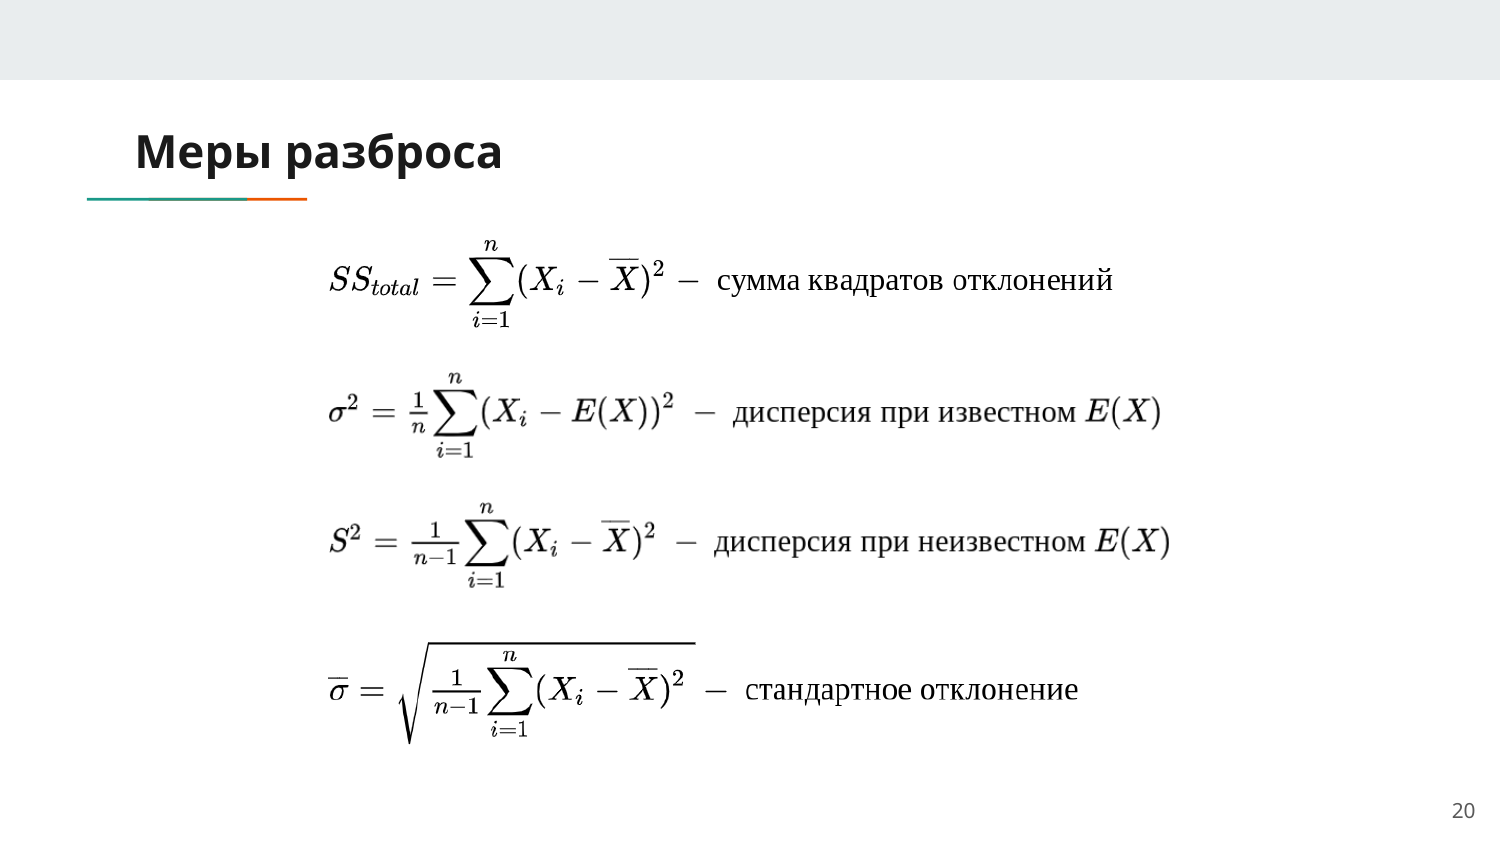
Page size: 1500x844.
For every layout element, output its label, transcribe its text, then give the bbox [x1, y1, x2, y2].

picture [328, 234, 1113, 333]
picture [328, 367, 1163, 464]
slide_number ‹#› [1400, 779, 1491, 844]
picture [328, 497, 1172, 595]
picture [328, 636, 1078, 748]
title Меры разброса [119, 107, 1381, 196]
